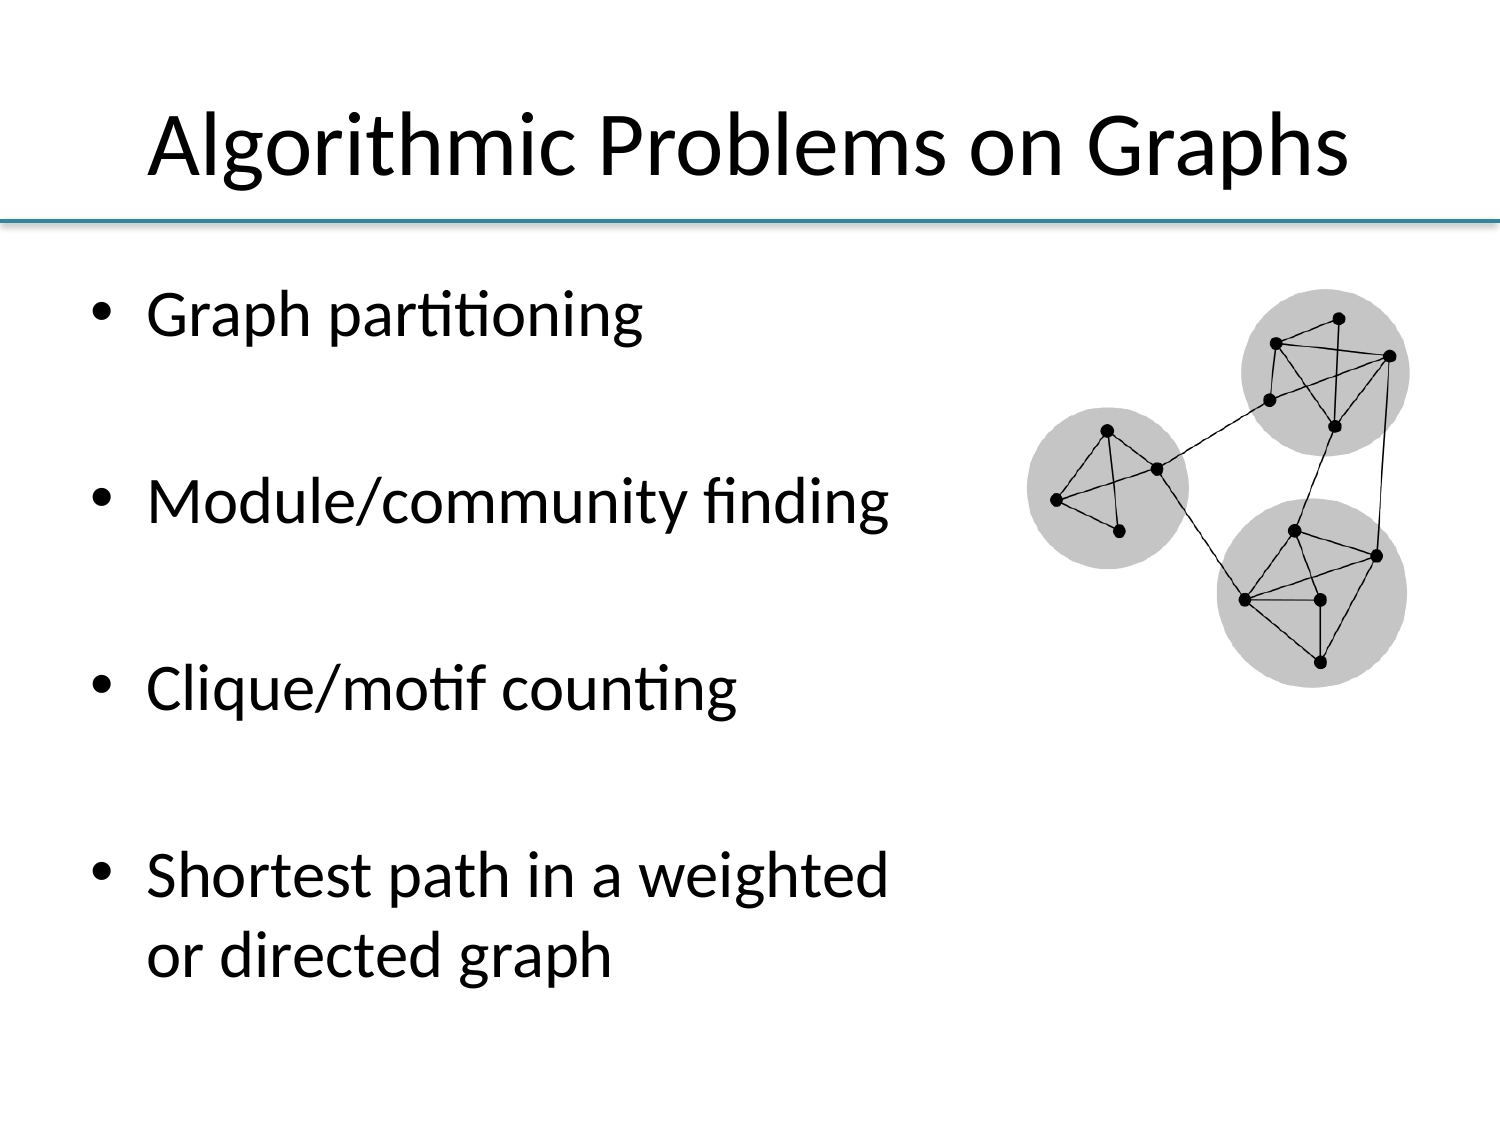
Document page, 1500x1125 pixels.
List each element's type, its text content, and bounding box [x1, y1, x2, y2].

title Algorithmic Problems on Graphs [75, 45, 1425, 233]
list Graph partitioning Module/community finding Clique/motif counting Shortest path in a weighted or directed graph [75, 262, 924, 1005]
picture [1022, 285, 1412, 694]
